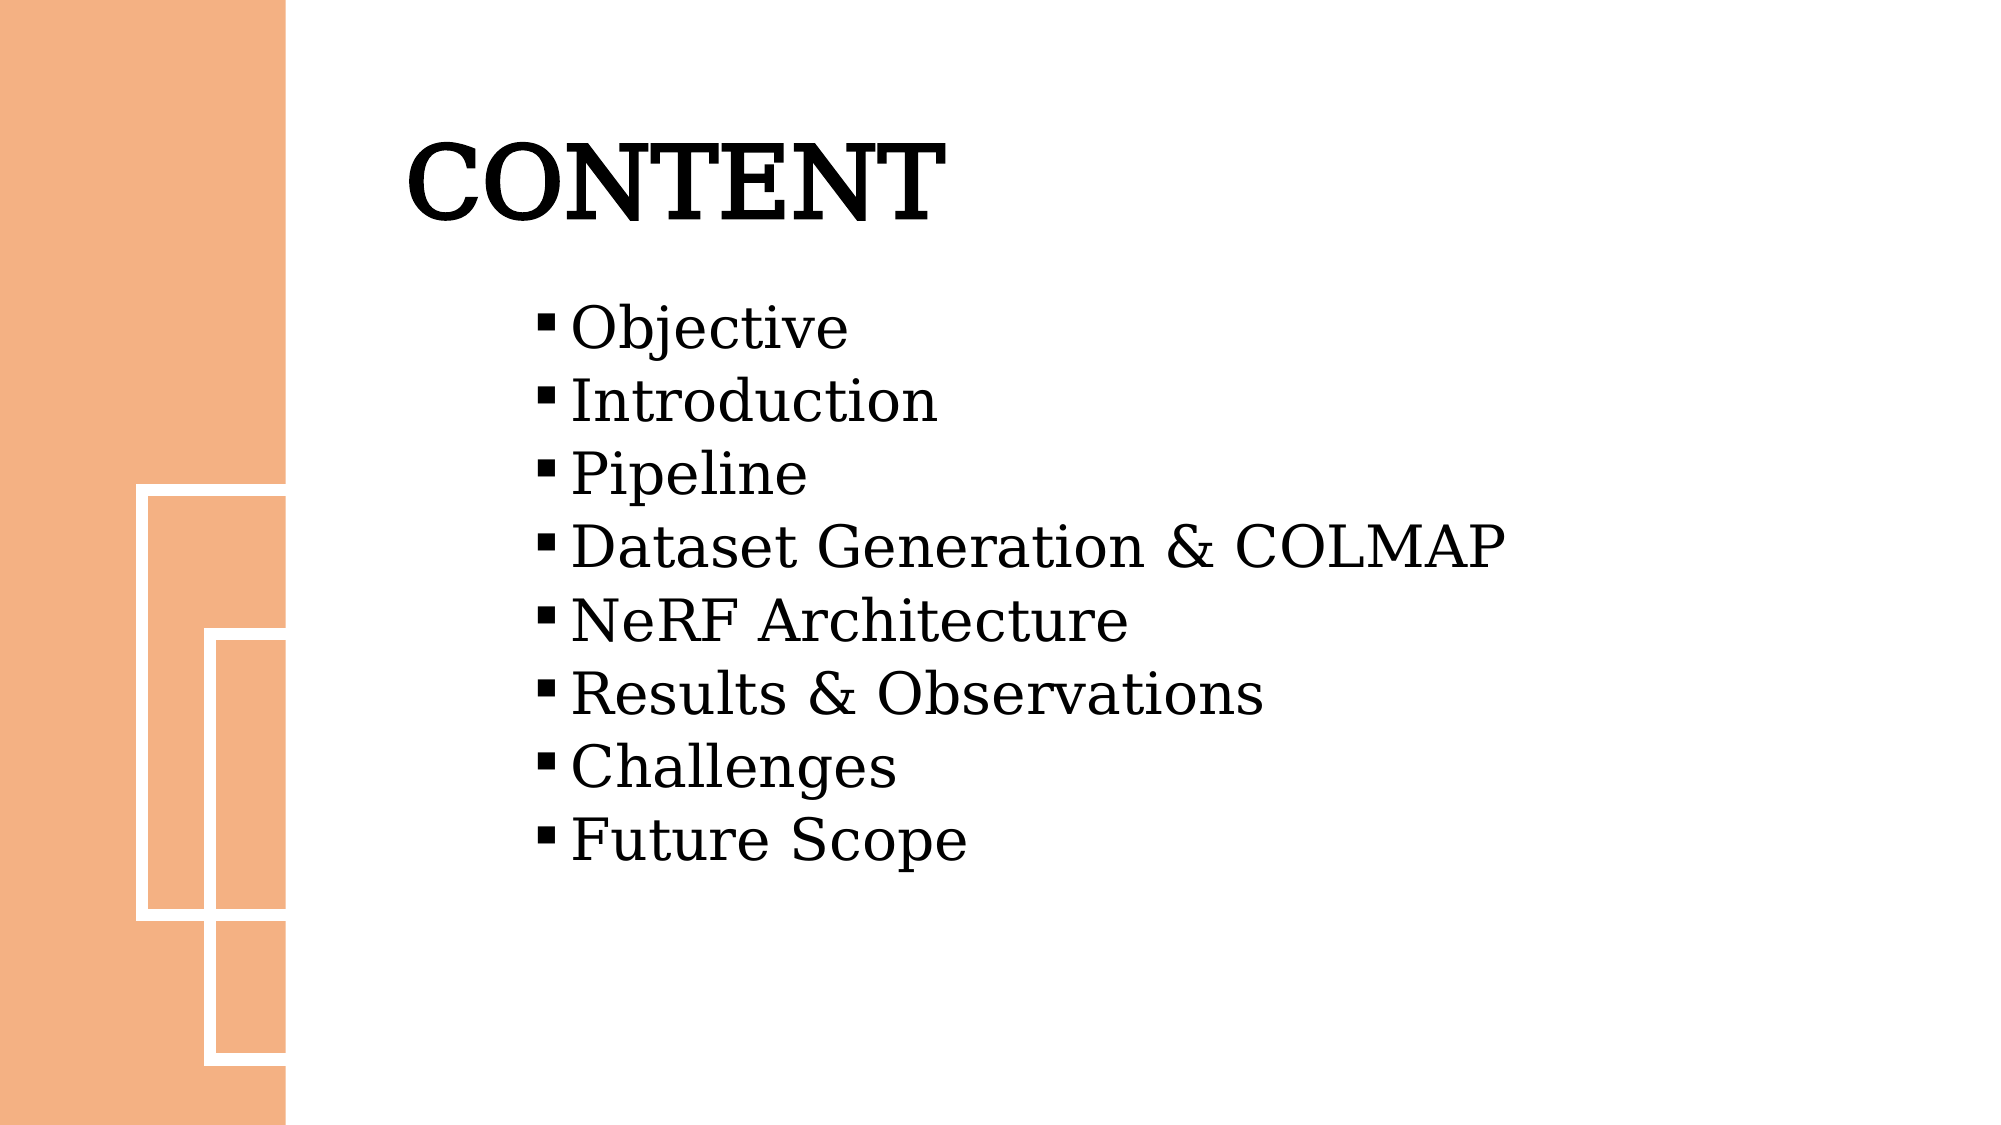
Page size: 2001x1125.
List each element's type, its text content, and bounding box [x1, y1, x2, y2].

list Objective Introduction Pipeline Dataset Generation & COLMAP NeRF Architecture Results & Observations Challenges Future Scope [518, 298, 1886, 1013]
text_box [0, 0, 391, 1125]
title CONTENT [391, 82, 1699, 300]
